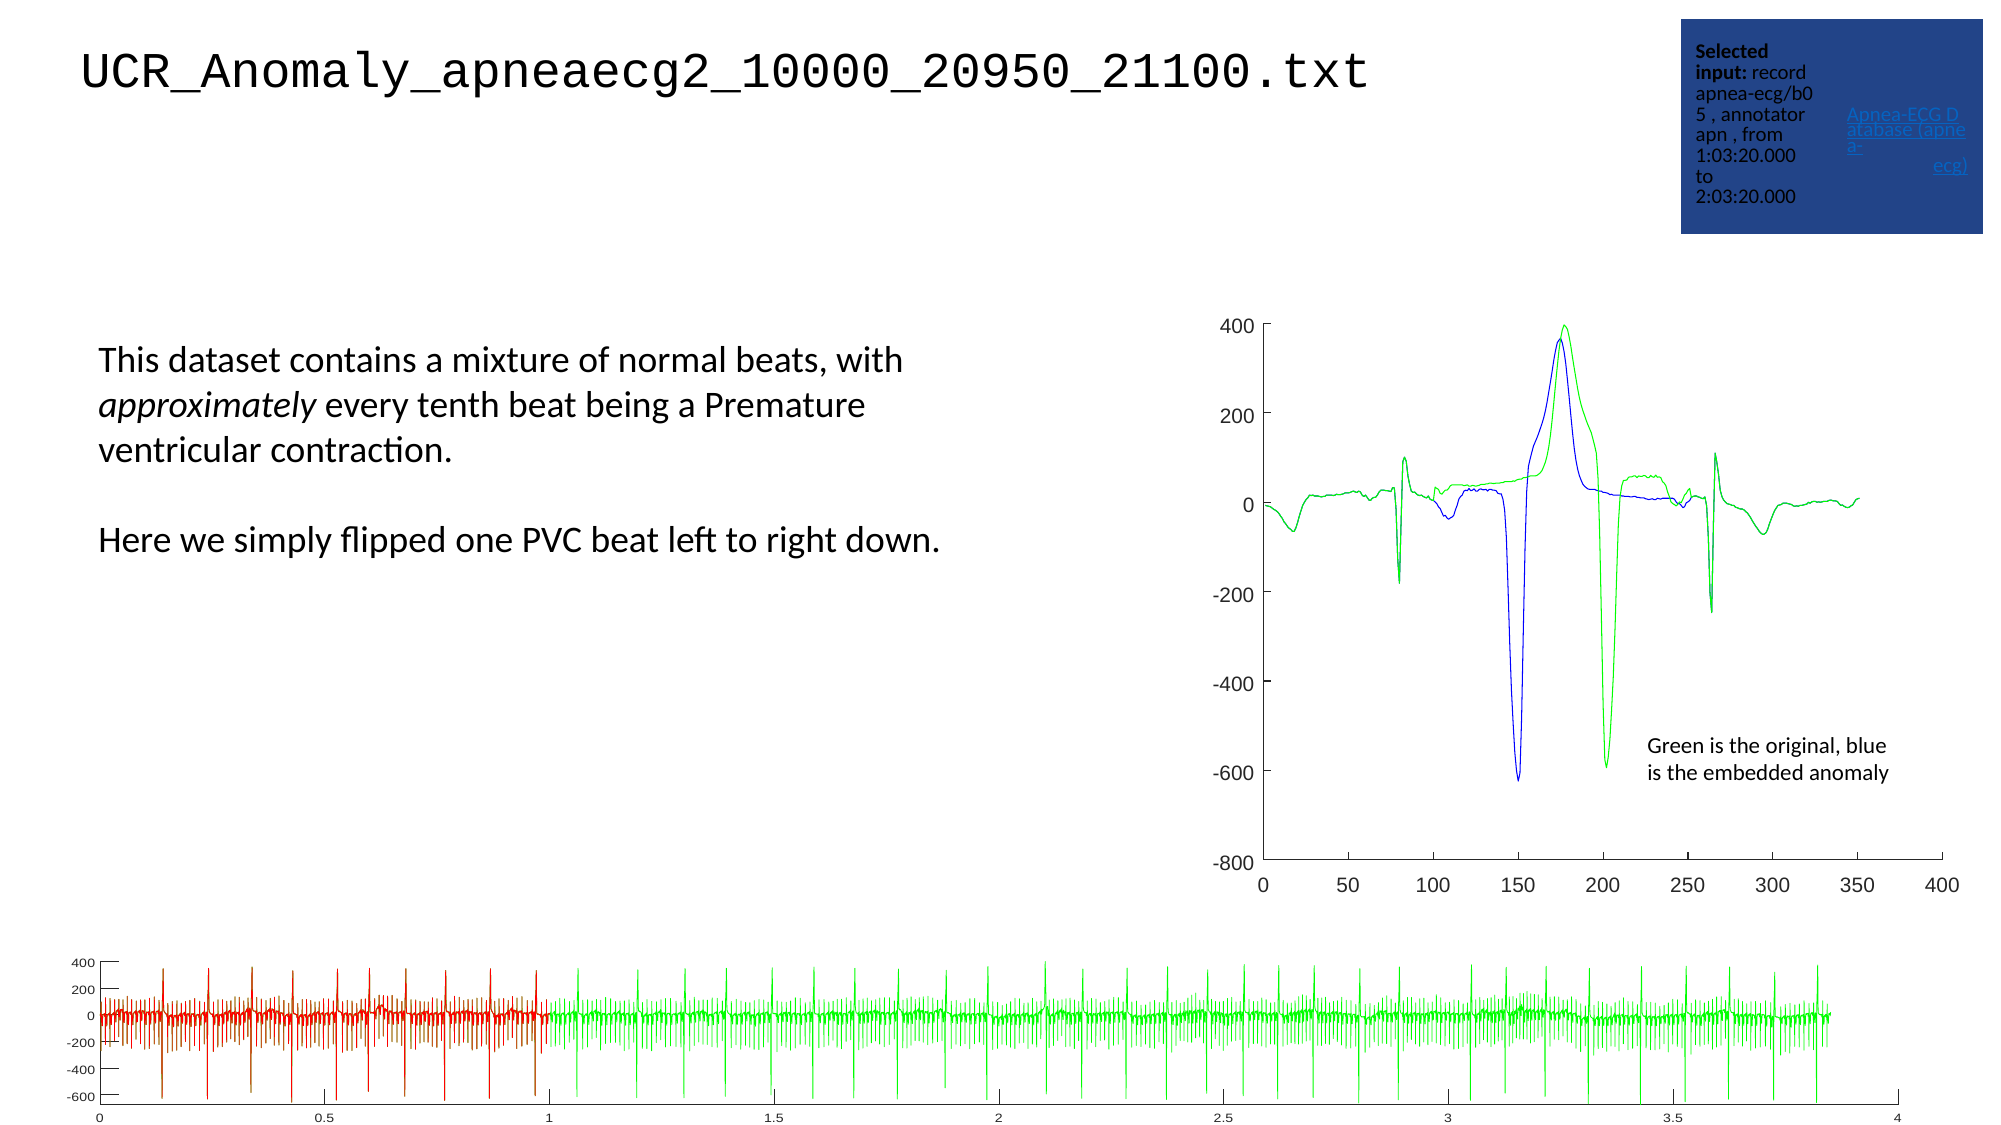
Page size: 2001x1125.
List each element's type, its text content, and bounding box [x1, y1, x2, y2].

table_header Apnea-ECG Database (apnea-ecg) [1832, 19, 1983, 234]
text_box This dataset contains a mixture of normal beats, with approximately every tenth beat being a Premature ventricular contraction. Here we simply flipped one PVC beat left to right down. [83, 327, 1042, 568]
text_box UCR_Anomaly_apneaecg2_10000_20950_21100.txt [65, 30, 1681, 106]
picture [1149, 274, 2000, 931]
picture [0, 946, 2000, 1125]
table_header Selected input: record apnea-ecg/b05 , annotator apn , from 1:03:20.000 to 2:03:20.000 [1681, 19, 1832, 234]
